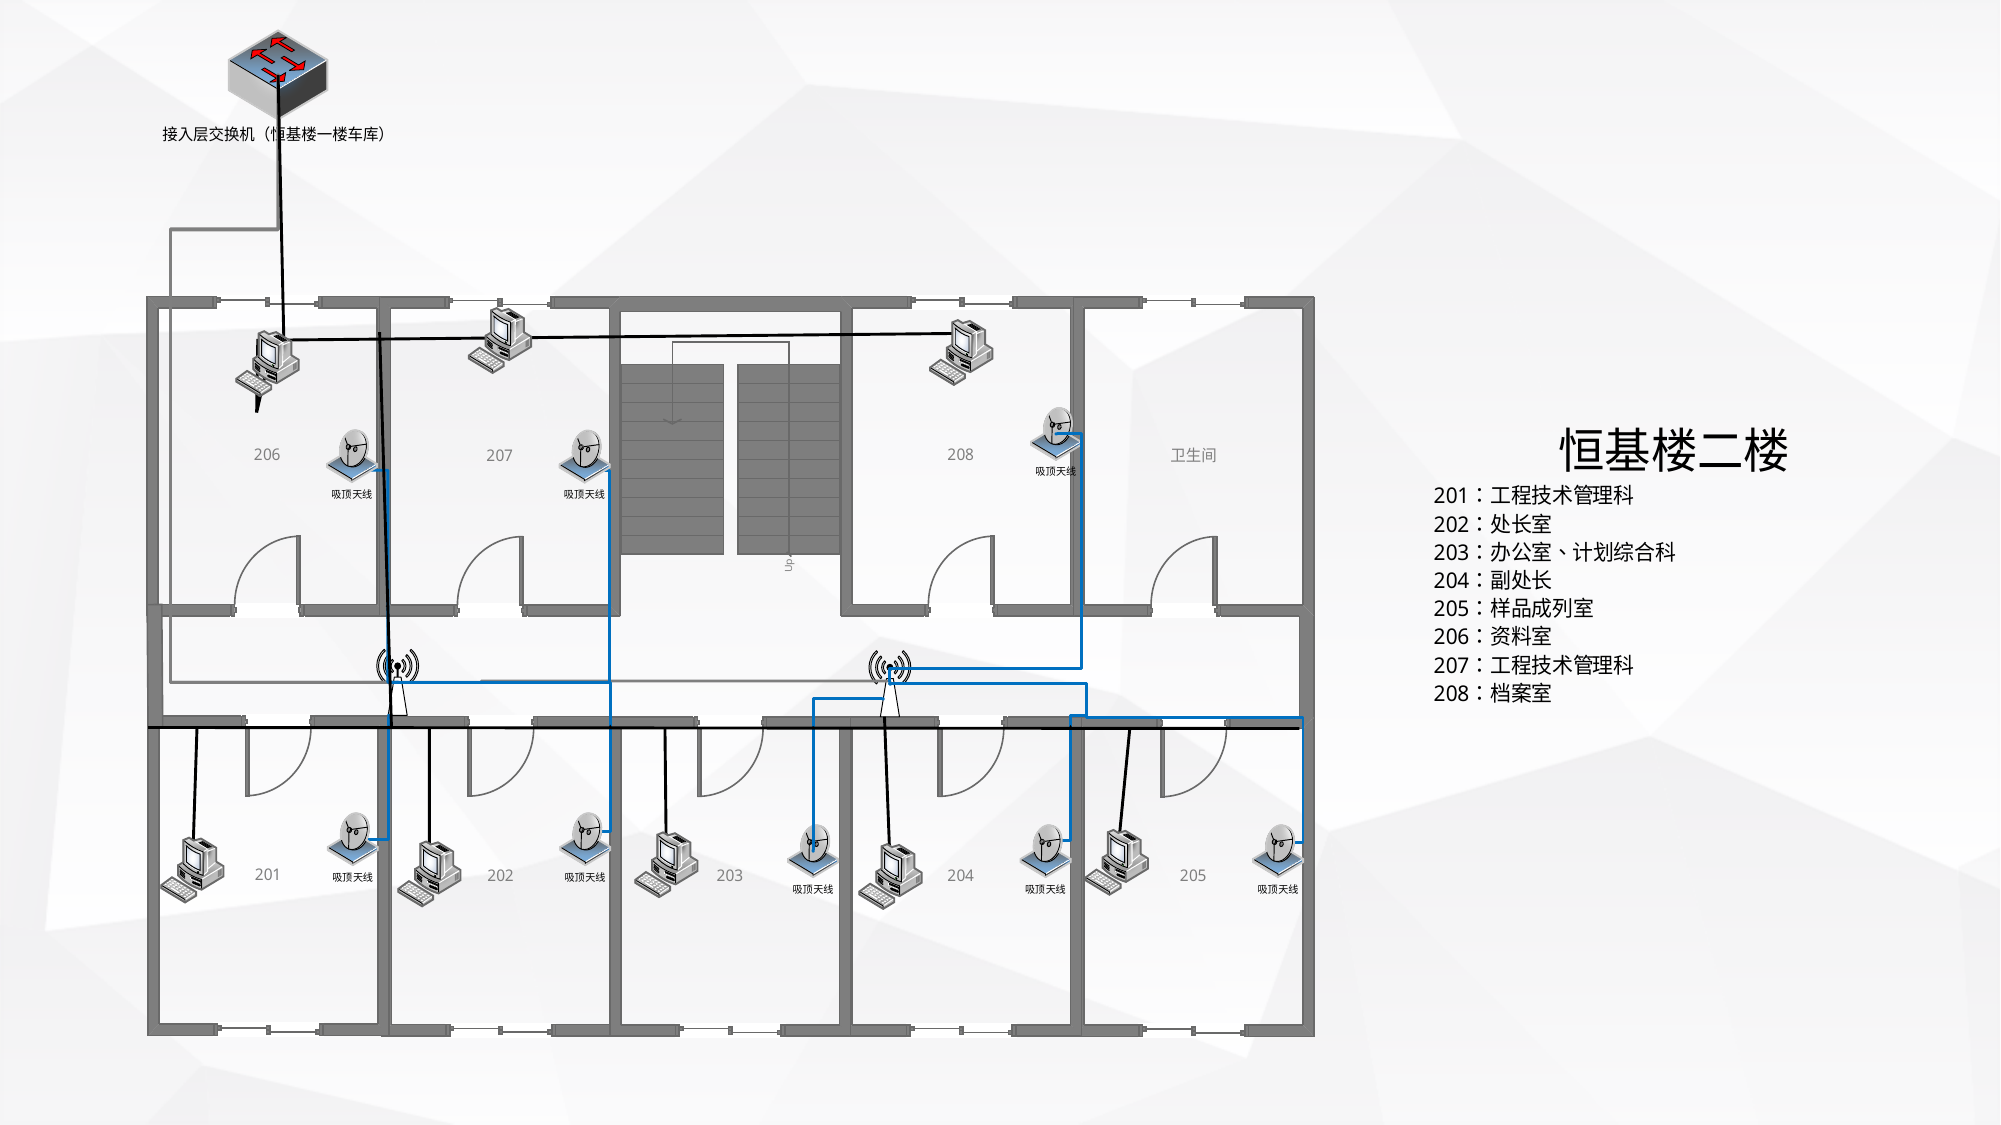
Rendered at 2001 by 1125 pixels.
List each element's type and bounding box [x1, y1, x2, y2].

text_box [112, 26, 1922, 1072]
picture [0, 0, 2001, 1125]
